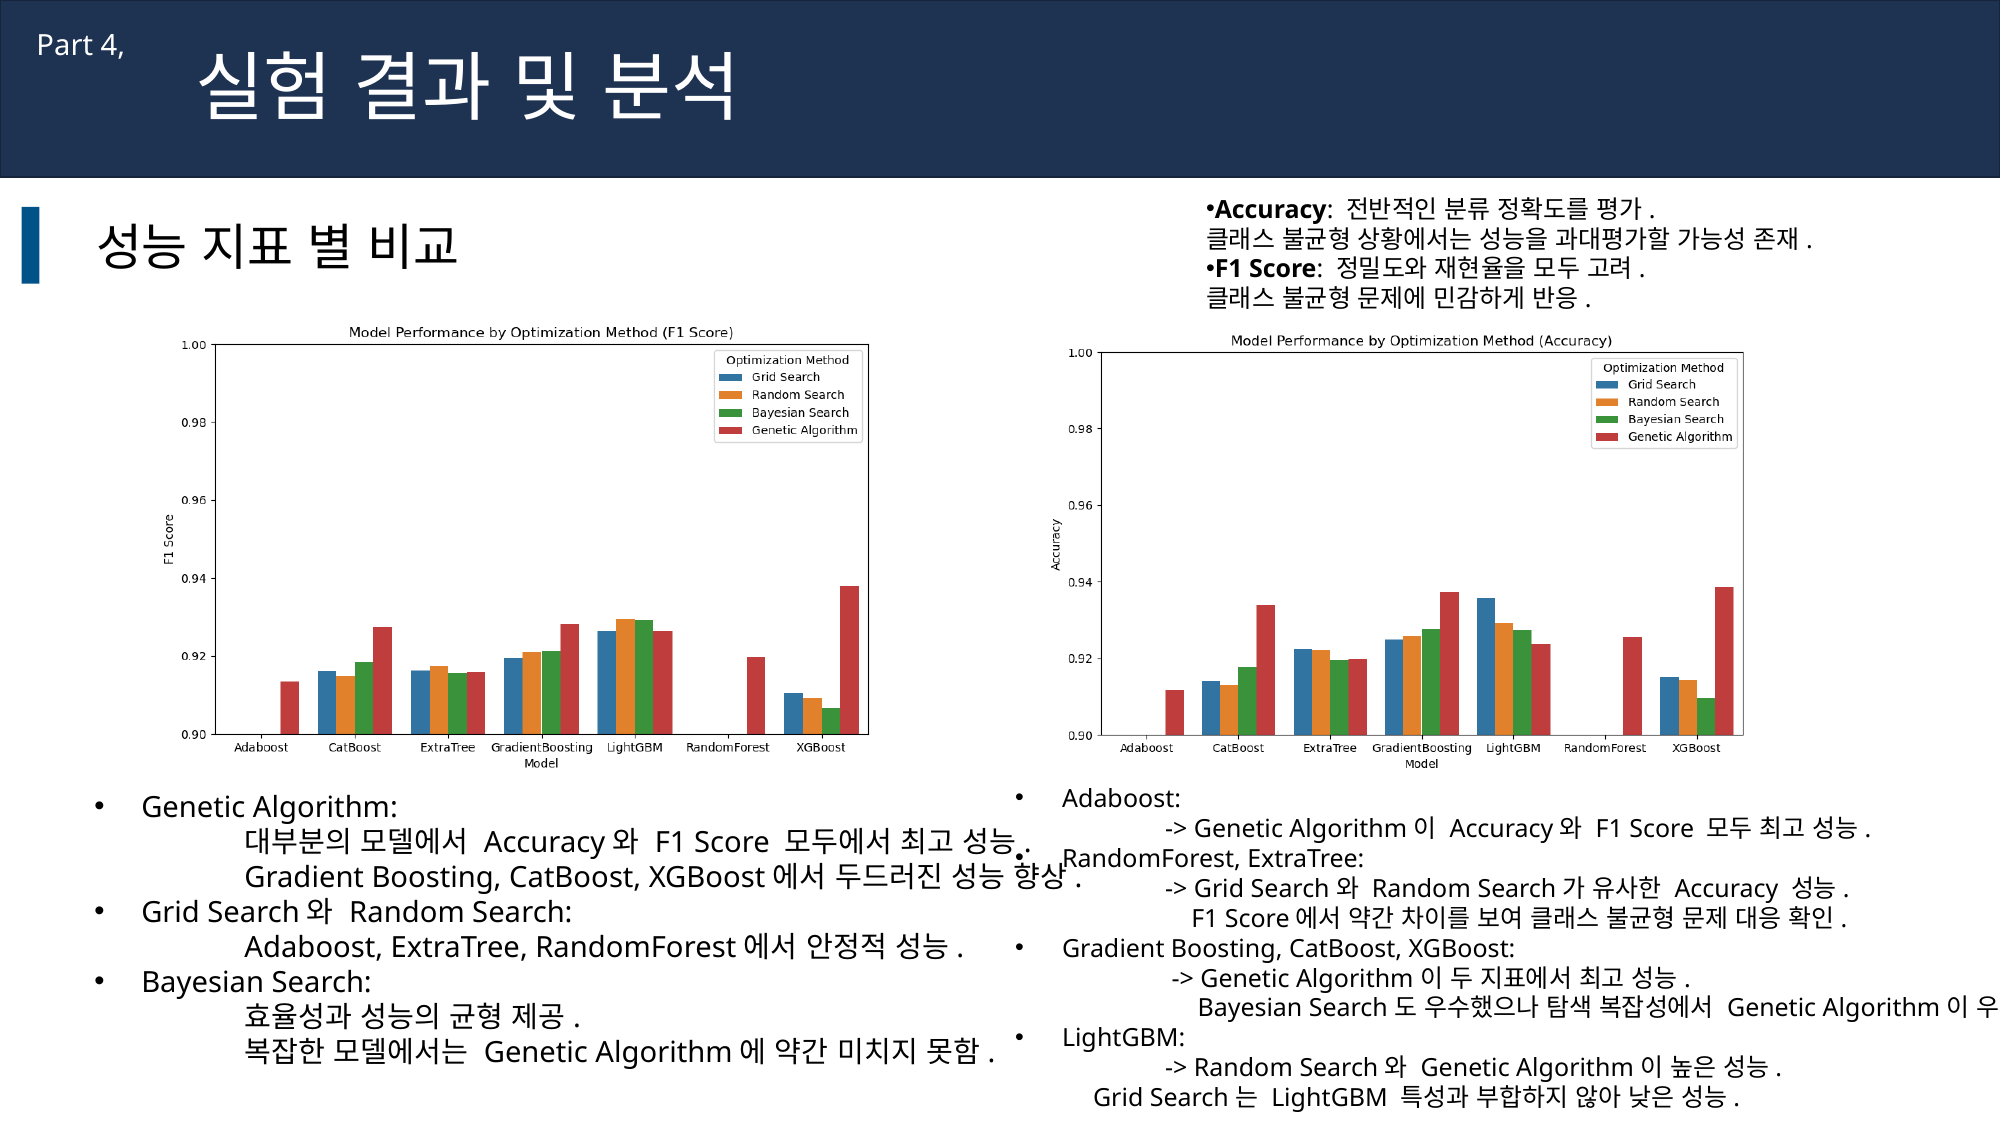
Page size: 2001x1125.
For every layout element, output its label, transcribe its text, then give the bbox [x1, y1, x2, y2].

text_box 성능 지표 별 비교 [81, 207, 475, 283]
text_box [21, 206, 40, 285]
picture [997, 292, 1825, 789]
text_box Part 4, [21, 19, 148, 69]
picture [109, 283, 952, 789]
text_box Genetic Algorithm: 대부분의 모델에서 Accuracy와 F1 Score 모두에서 최고 성능. Gradient Boosting, CatBoost, XGBoost에서 두드러진 성능 향상. Grid Search와 Random Search: Adaboost, ExtraTree, RandomForest에서 안정적 성능. Bayesian Search: 효율성과 성능의 균형 제공. 복잡한 모델에서는 Genetic Algorithm에 약간 미치지 못함. [4, 780, 925, 1111]
text_box [0, 0, 2000, 178]
text_box 실험 결과 및 분석 [180, 31, 756, 137]
text_box Accuracy: 전반적인 분류 정확도를 평가. 클래스 불균형 상황에서는 성능을 과대평가할 가능성 존재. F1 Score: 정밀도와 재현율을 모두 고려. 클래스 불균형 문제에 민감하게 반응. [1191, 185, 2000, 351]
text_box Adaboost: -> Genetic Algorithm이 Accuracy와 F1 Score 모두 최고 성능. RandomForest, ExtraTree: -> Grid Search와 Random Search가 유사한 Accuracy 성능. F1 Score에서 약간 차이를 보여 클래스 불균형 문제 대응 확인. Gradient Boosting, CatBoost, XGBoost: -> Genetic Algorithm이 두 지표에서 최고 성능. Bayesian Search도 우수했으나 탐색 복잡성에서 Genetic Algorithm이 우위. LightGBM: -> Random Search와 Genetic Algorithm이 높은 성능. Grid Search는 LightGBM 특성과 부합하지 않아 낮은 성능. [925, 774, 2000, 1125]
